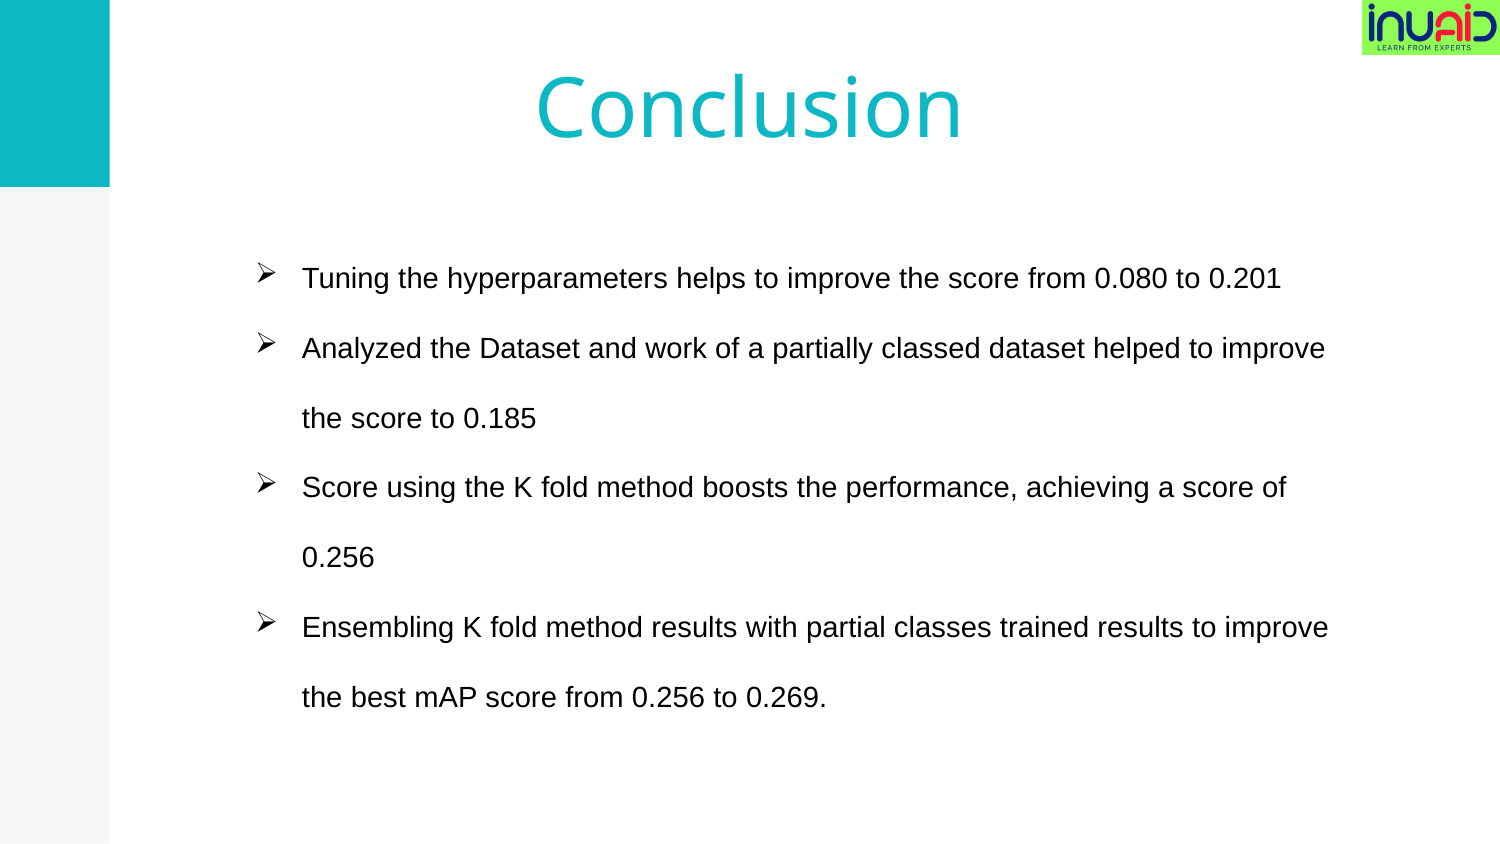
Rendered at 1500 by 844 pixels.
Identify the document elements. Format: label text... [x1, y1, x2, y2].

text_box Tuning the hyperparameters helps to improve the score from 0.080 to 0.201 Analyzed the Dataset and work of a partially classed dataset helped to improve the score to 0.185 Score using the K fold method boosts the performance, achieving a score of 0.256 Ensembling K fold method results with partial classes trained results to improve the best mAP score from 0.256 to 0.269. [243, 218, 1363, 844]
picture [1362, 0, 1500, 55]
title Conclusion [243, 33, 1257, 175]
